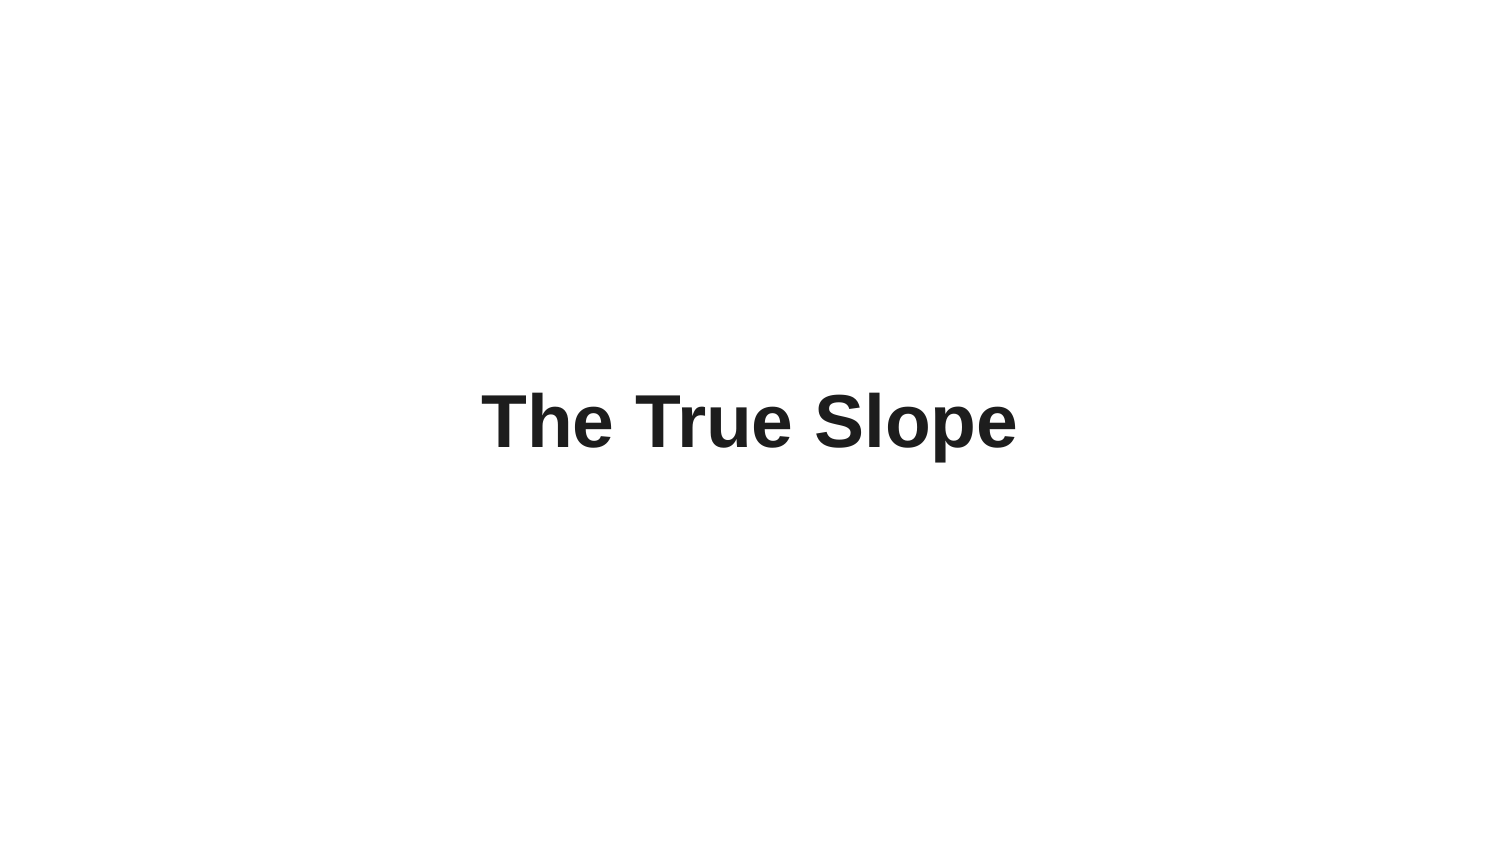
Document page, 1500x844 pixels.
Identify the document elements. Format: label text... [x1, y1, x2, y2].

title The True Slope [200, 366, 1300, 478]
